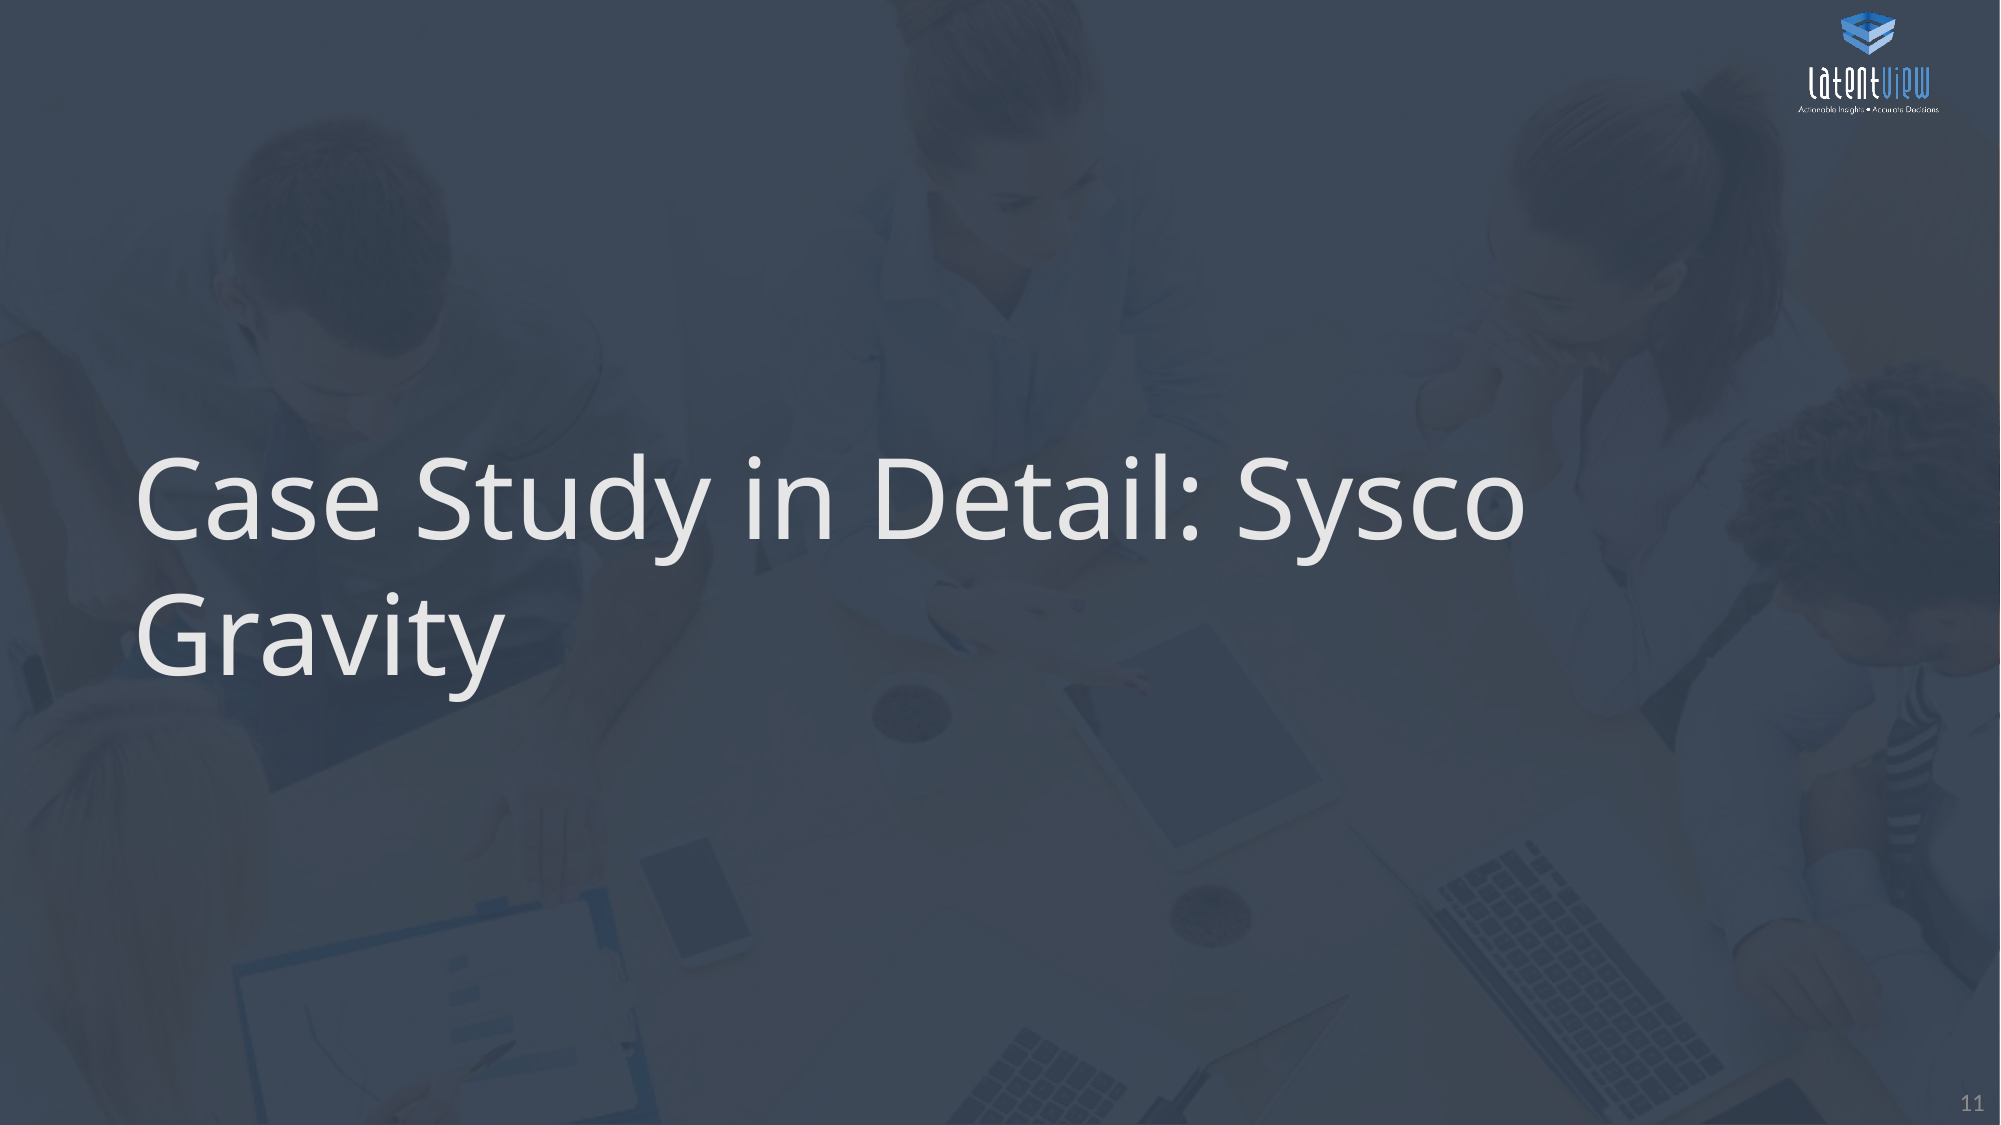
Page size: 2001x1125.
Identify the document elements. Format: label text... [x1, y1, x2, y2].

picture [1776, 0, 1962, 129]
title Case Study in Detail: Sysco Gravity [120, 494, 1801, 631]
slide_number 11 [1550, 1078, 2000, 1125]
